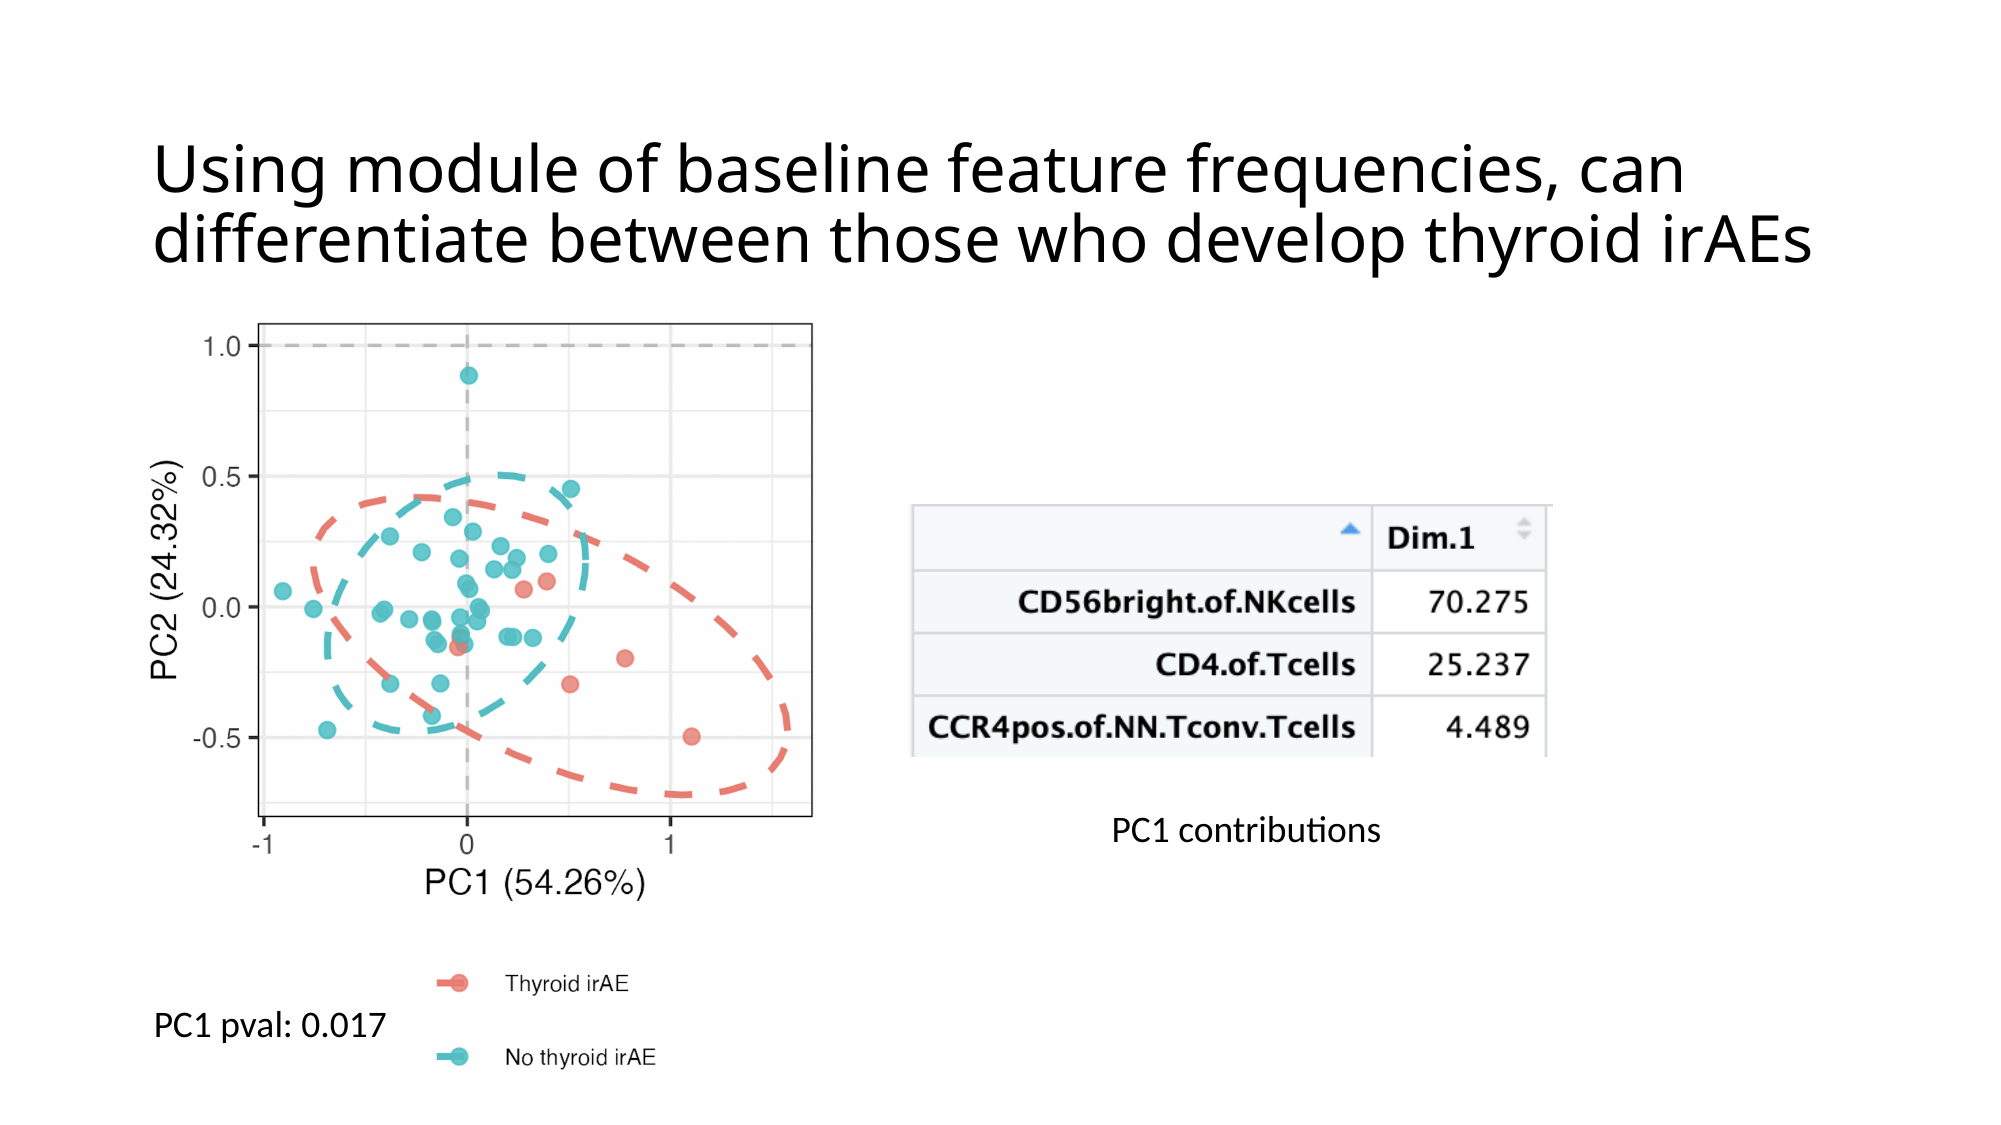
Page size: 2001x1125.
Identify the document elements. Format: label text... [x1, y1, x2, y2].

title Using module of baseline feature frequencies, can differentiate between those who develop thyroid irAEs [137, 97, 1843, 315]
picture [137, 314, 825, 1110]
text_box PC1 contributions [1096, 798, 1397, 858]
picture [909, 504, 1553, 757]
